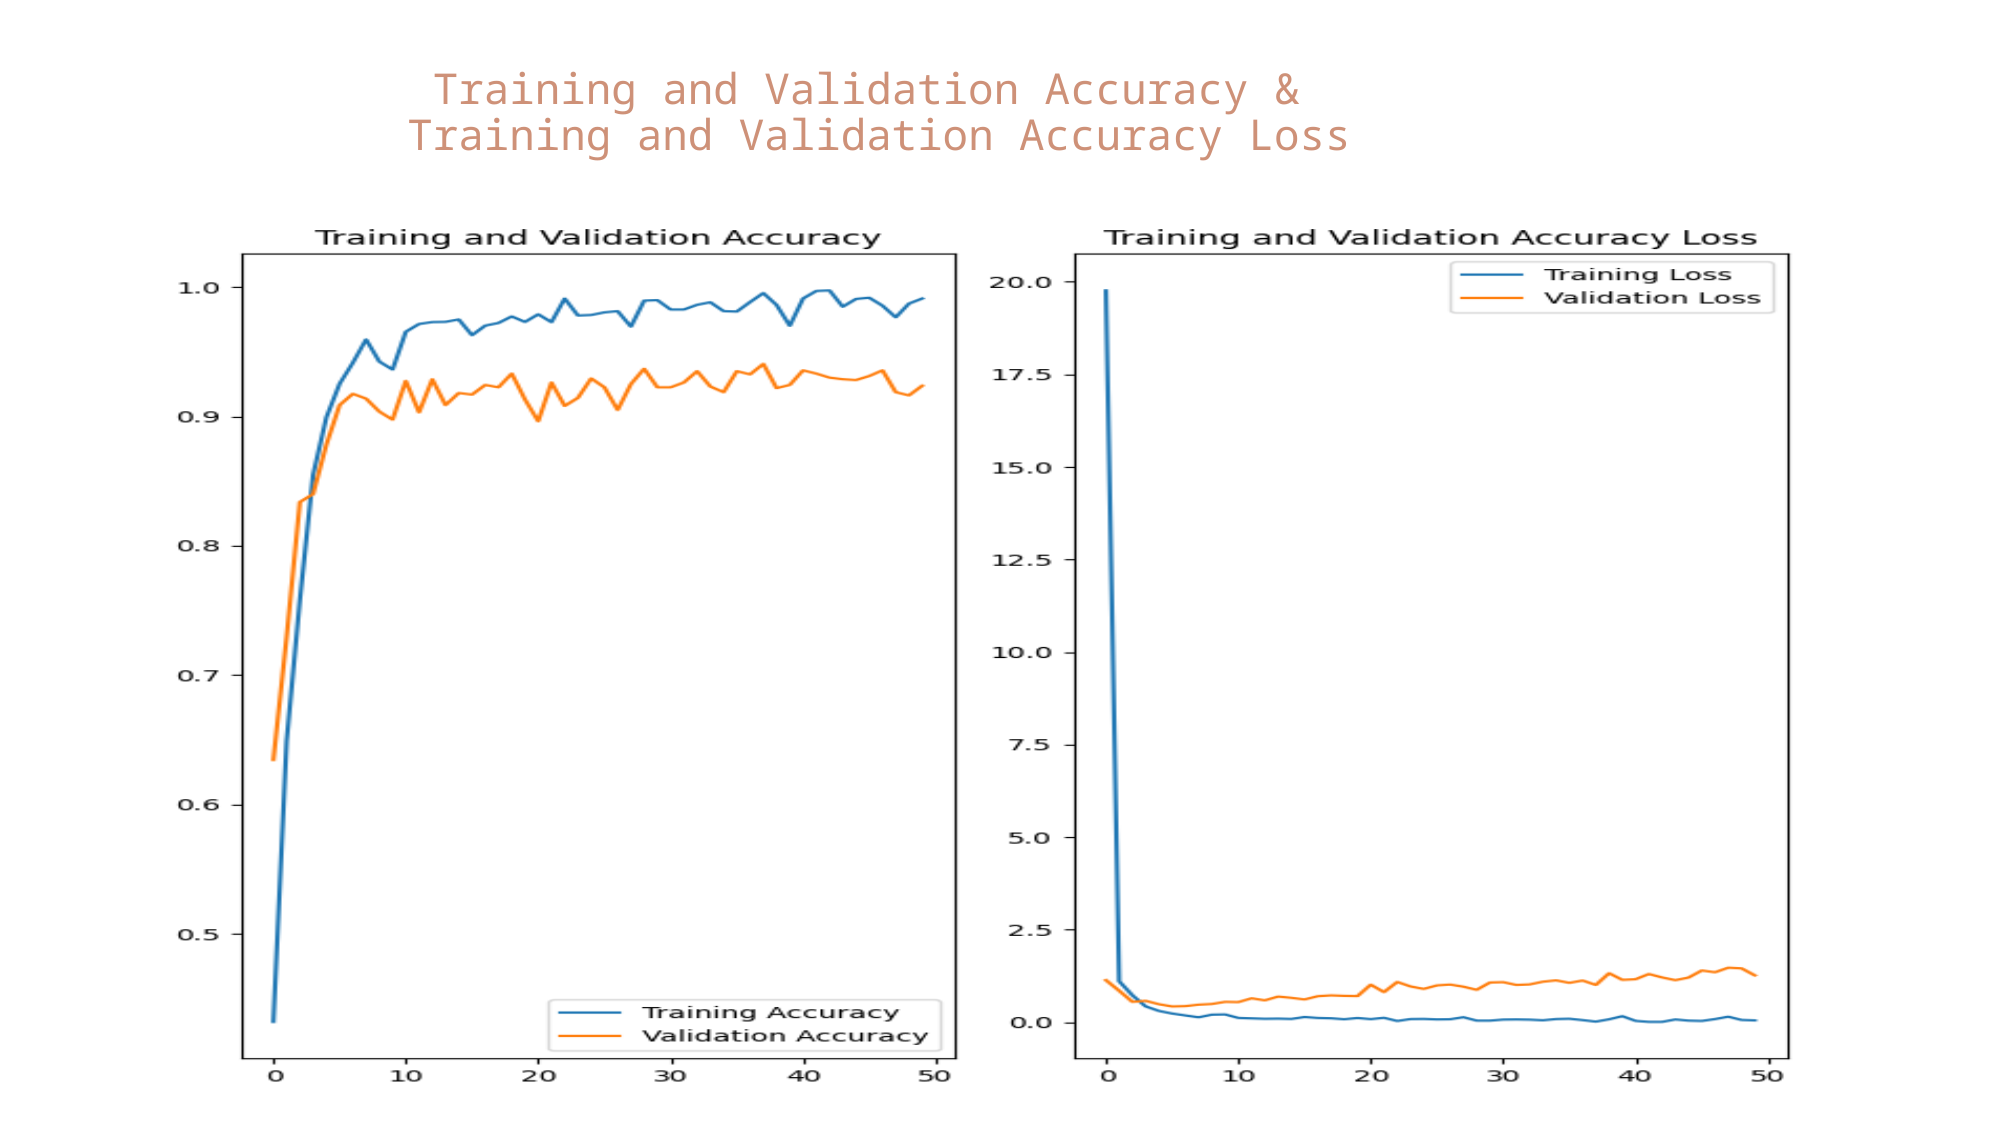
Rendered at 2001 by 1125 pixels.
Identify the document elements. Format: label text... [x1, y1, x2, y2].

title Training and Validation Accuracy & Training and Validation Accuracy Loss [137, 59, 1863, 219]
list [154, 218, 1807, 1096]
